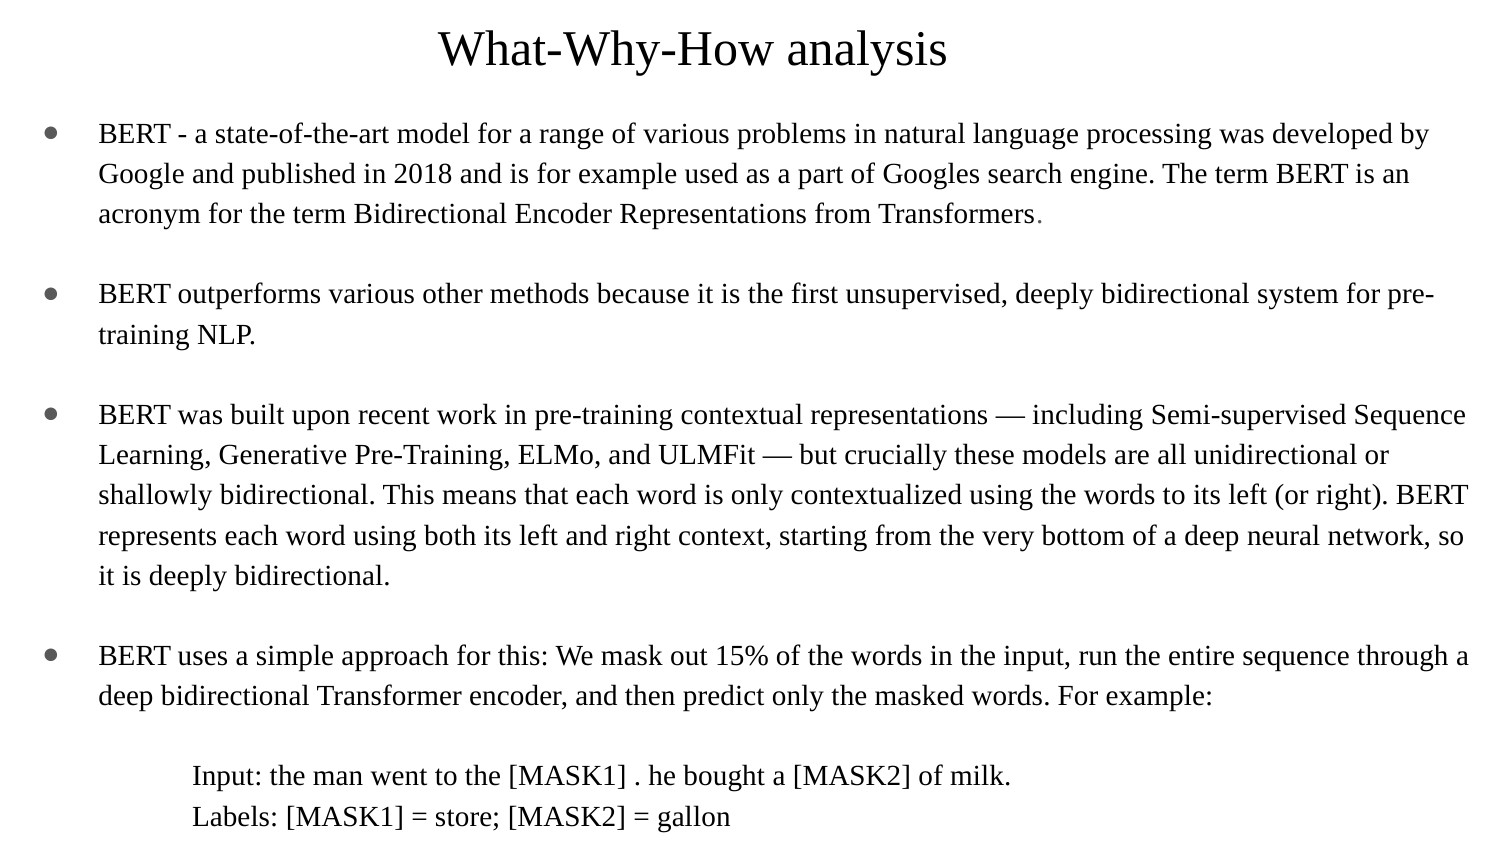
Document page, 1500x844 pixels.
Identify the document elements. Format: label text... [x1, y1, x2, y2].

list BERT - a state-of-the-art model for a range of various problems in natural language processing was developed by Google and published in 2018 and is for example used as a part of Googles search engine. The term BERT is an acronym for the term Bidirectional Encoder Representations from Transformers. BERT outperforms various other methods because it is the first unsupervised, deeply bidirectional system for pre-training NLP. BERT was built upon recent work in pre-training contextual representations — including Semi-supervised Sequence Learning, Generative Pre-Training, ELMo, and ULMFit — but crucially these models are all unidirectional or shallowly bidirectional. This means that each word is only contextualized using the words to its left (or right). BERT represents each word using both its left and right context, starting from the very bottom of a deep neural network, so it is deeply bidirectional. BERT uses a simple approach for this: We mask out 15% of the words in the input, run the entire sequence through a deep bidirectional Transformer encoder, and then predict only the masked words. For example: Input: the man went to the [MASK1] . he bought a [MASK2] of milk. Labels: [MASK1] = store; [MASK2] = gallon [8, 93, 1500, 844]
title What-Why-How analysis [422, 0, 1009, 93]
